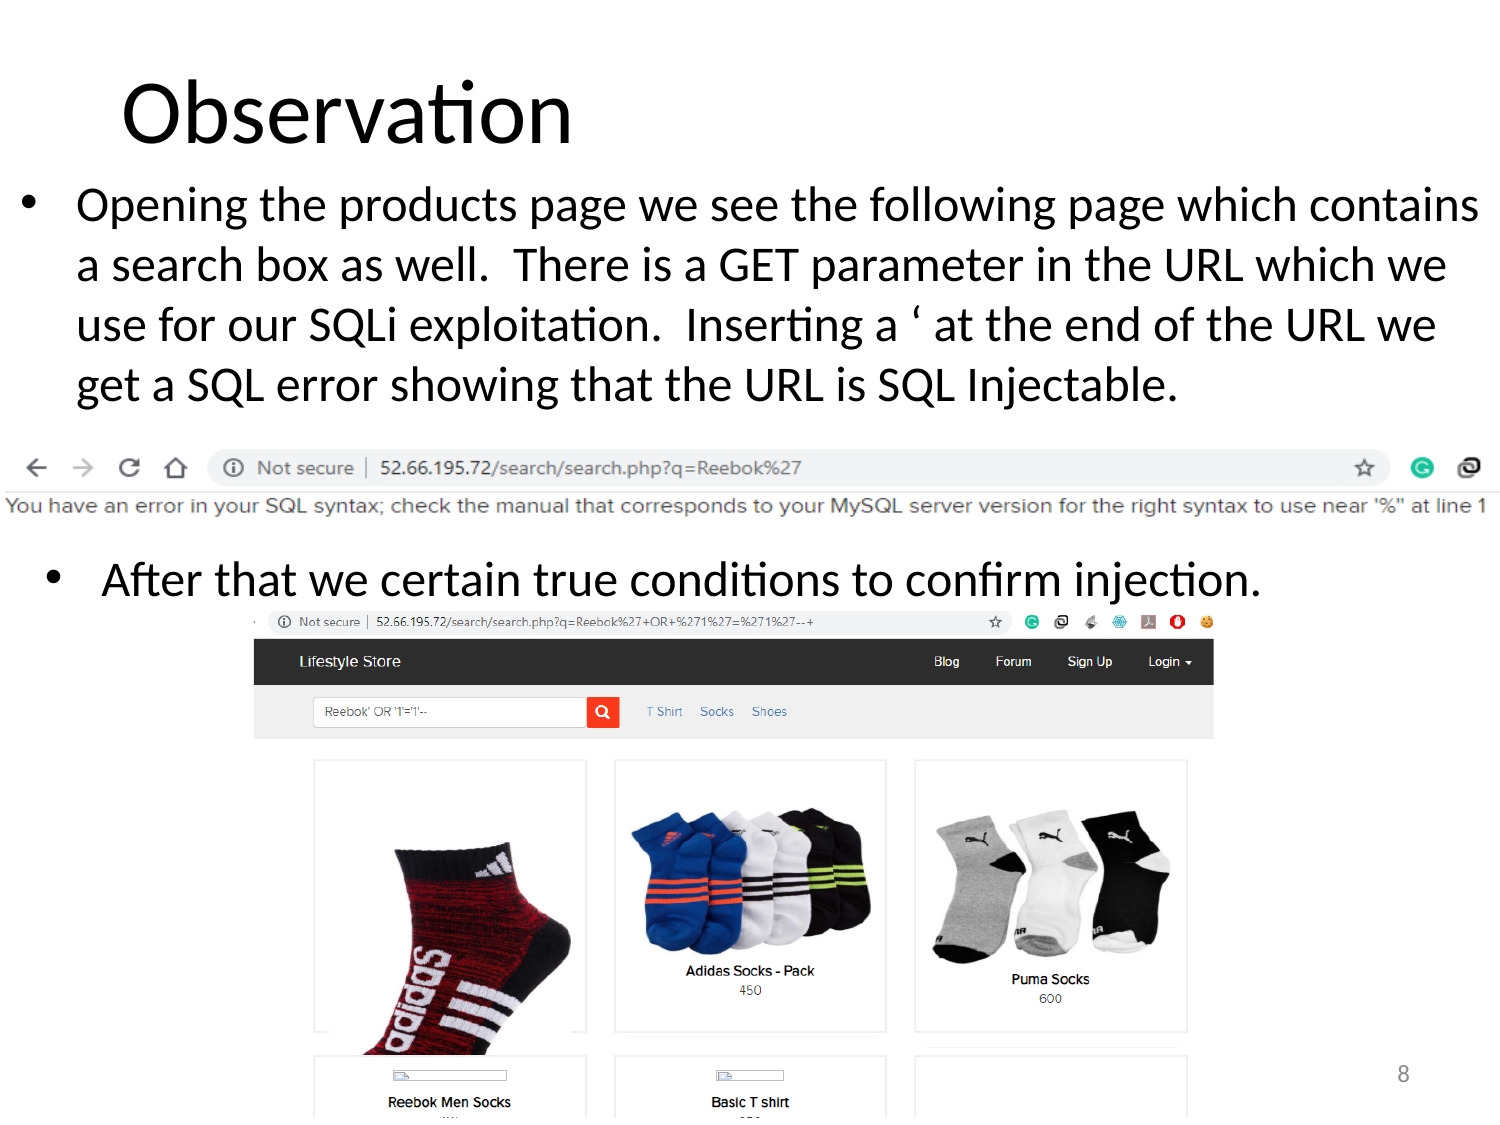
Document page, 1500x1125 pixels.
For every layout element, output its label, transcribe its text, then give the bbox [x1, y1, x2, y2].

text_box Opening the products page we see the following page which contains a search box as well. There is a GET parameter in the URL which we use for our SQLi exploitation. Inserting a ‘ at the end of the URL we get a SQL error showing that the URL is SQL Injectable. [5, 164, 1500, 443]
slide_number 8 [1220, 1042, 1425, 1103]
picture [4, 444, 1500, 540]
title Observation [0, 0, 1212, 217]
text_box After that we certain true conditions to confirm injection. [30, 546, 1500, 820]
picture [253, 611, 1214, 1118]
